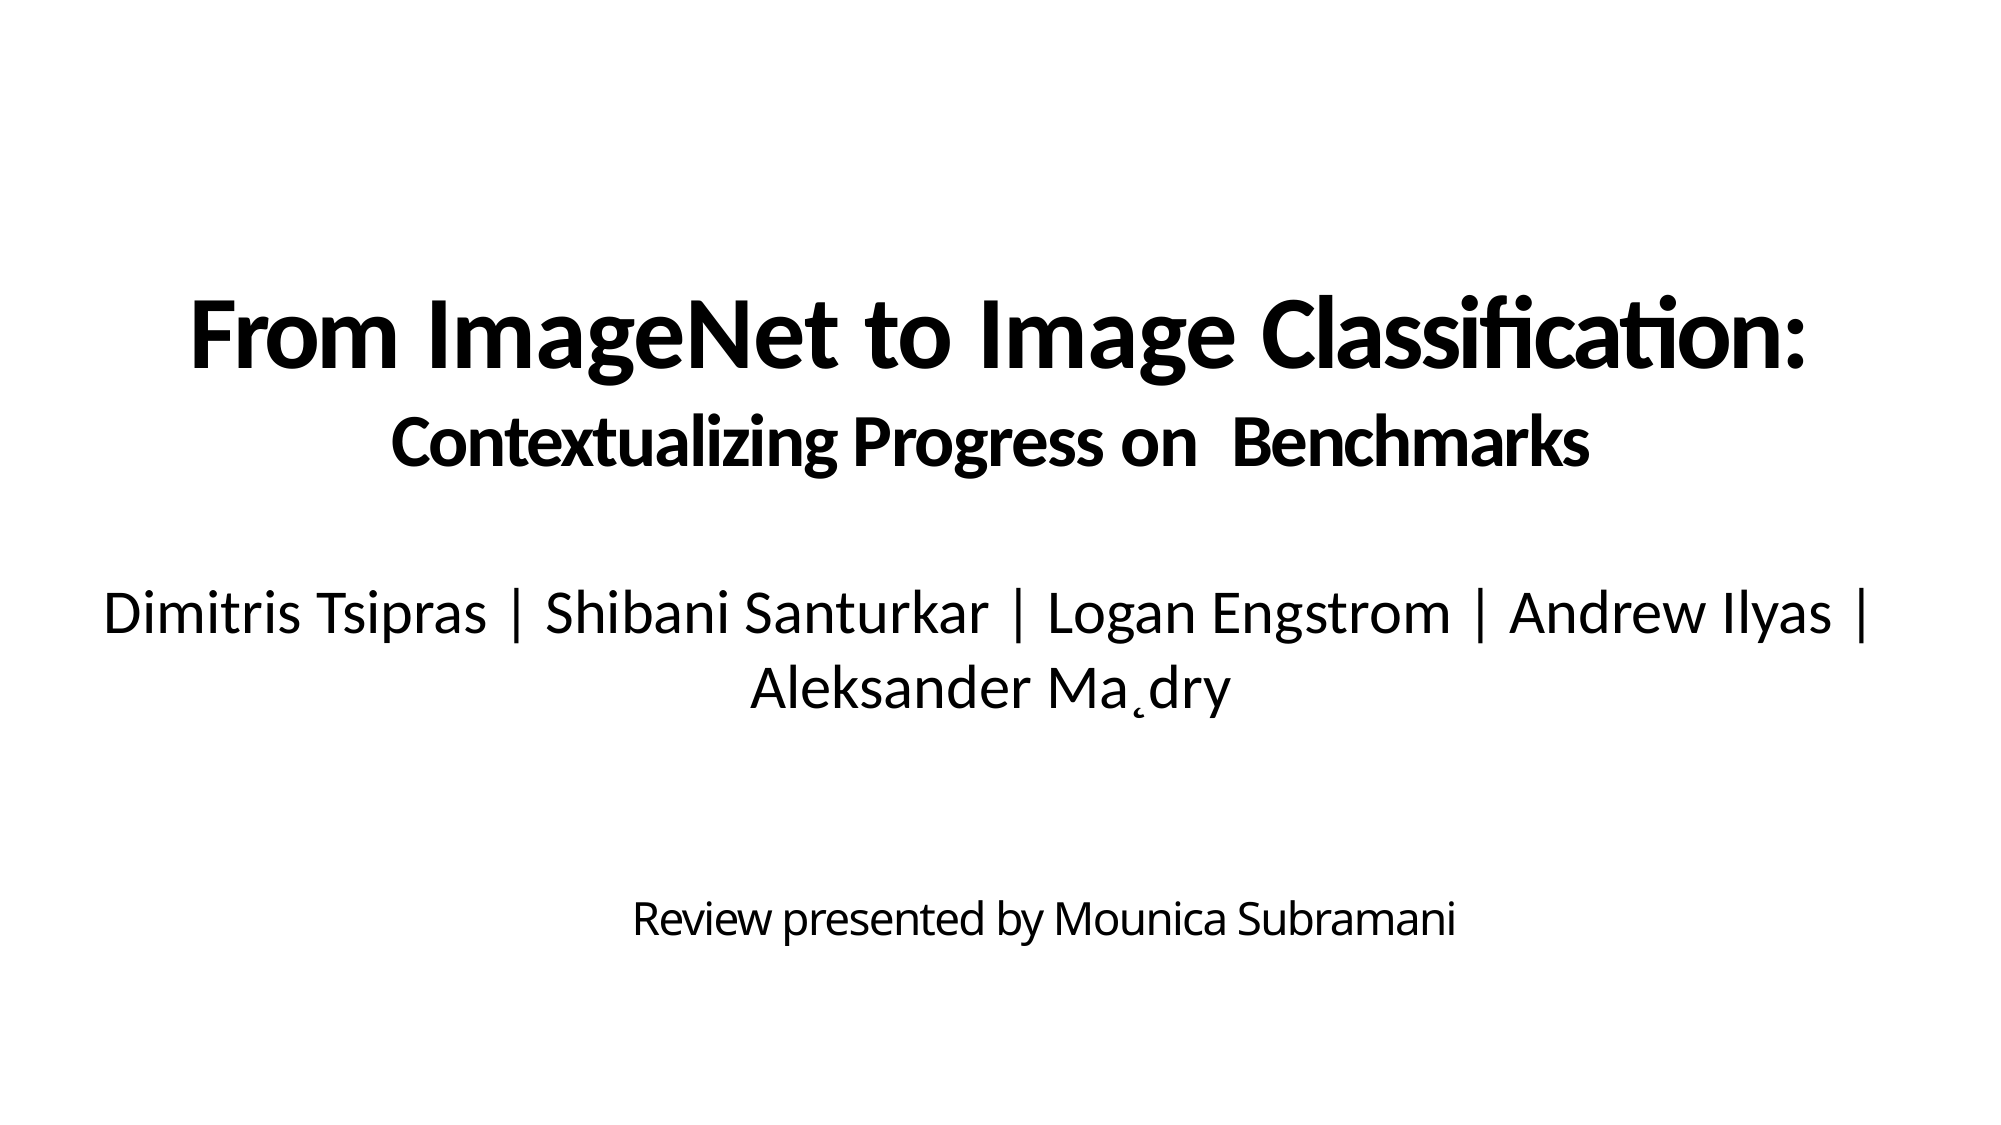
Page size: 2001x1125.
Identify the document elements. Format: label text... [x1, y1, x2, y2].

text_box Review presented by Mounica Subramani [12, 887, 1938, 945]
title From ImageNet to Image Classification: Contextualizing Progress on Benchmarks Dimitris Tsipras | Shibani Santurkar | Logan Engstrom | Andrew Ilyas | Aleksander Ma˛dry [97, 262, 1903, 722]
